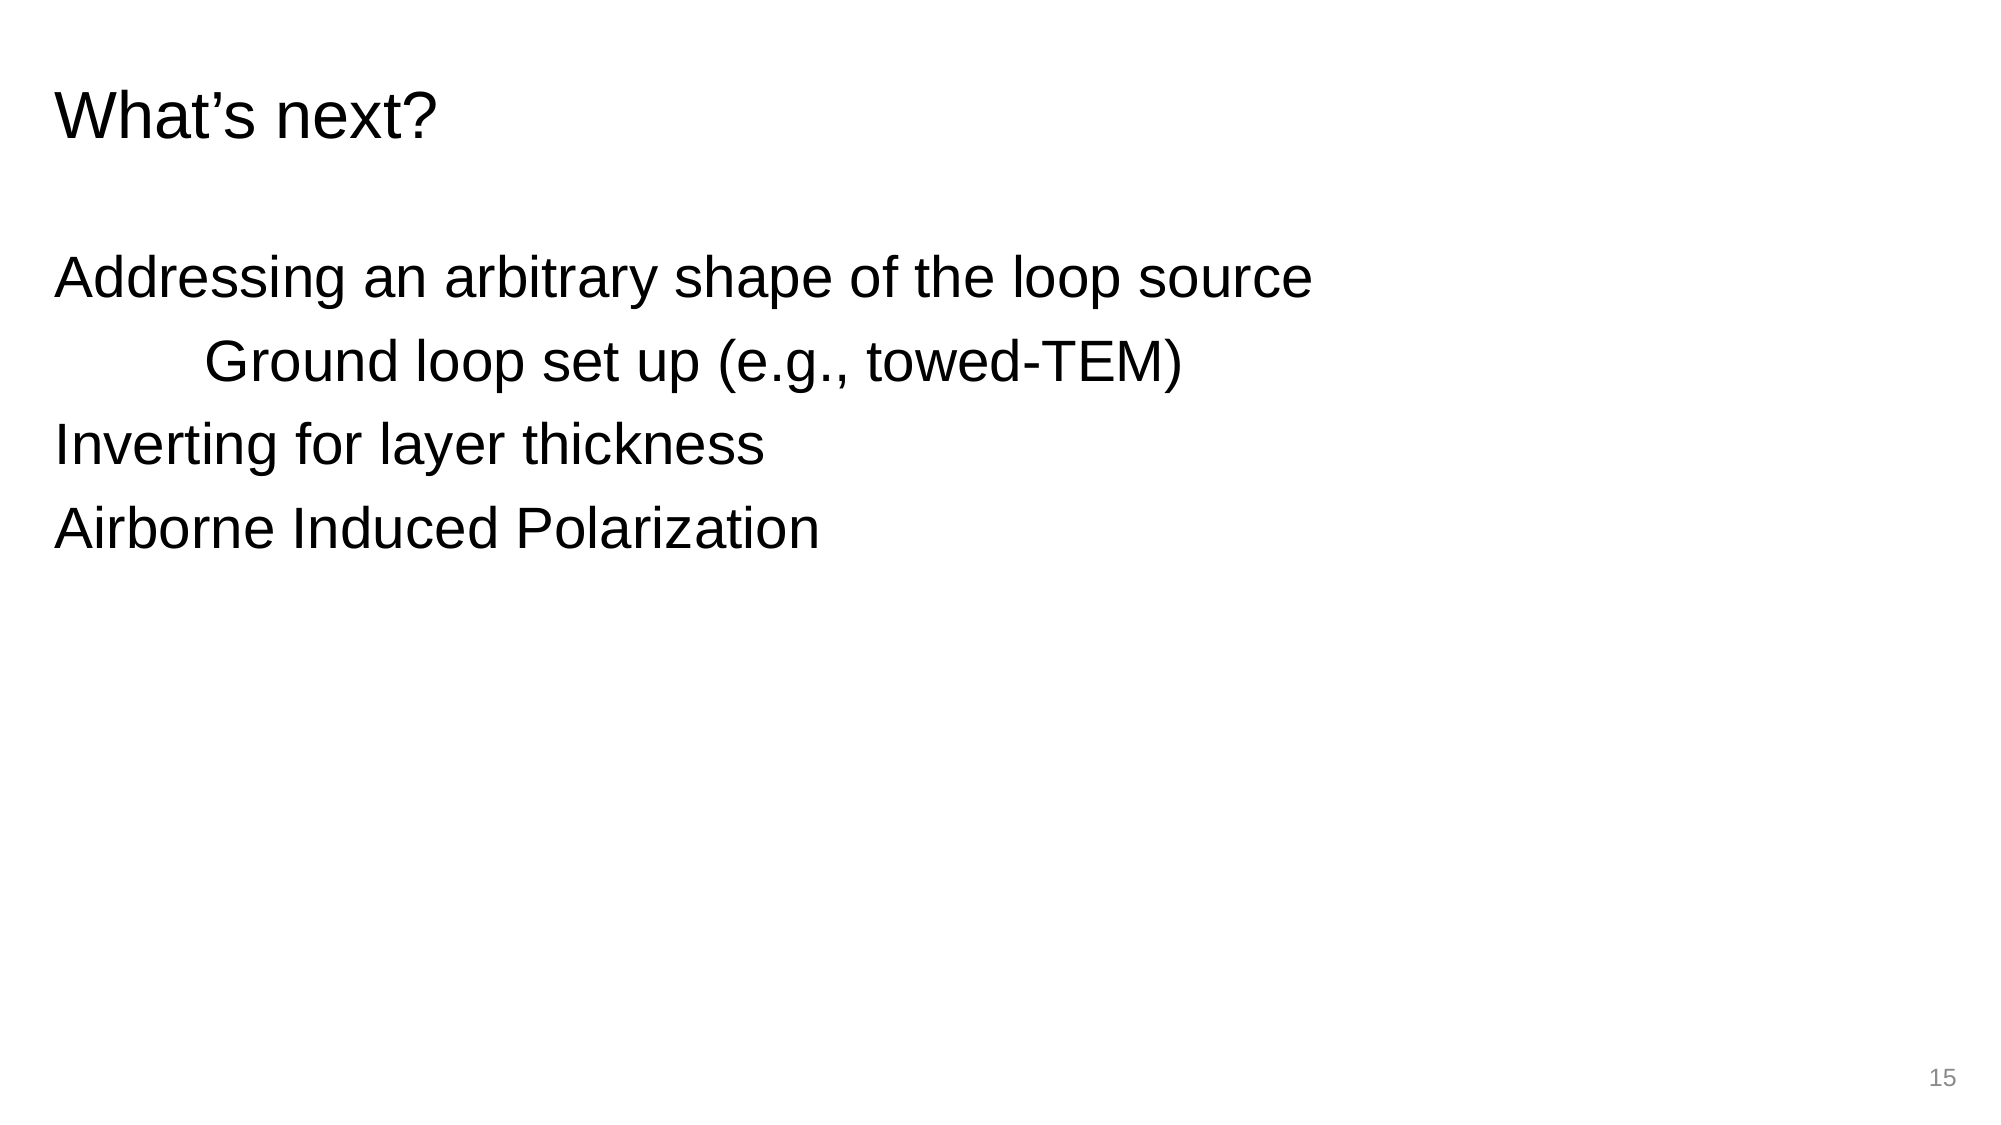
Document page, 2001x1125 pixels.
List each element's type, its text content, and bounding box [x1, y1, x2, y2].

list Addressing an arbitrary shape of the loop source Ground loop set up (e.g., towed-TEM) Inverting for layer thickness Airborne Induced Polarization [39, 239, 1927, 1018]
slide_number 15 [1521, 1047, 1972, 1107]
title What’s next? [39, 39, 1927, 196]
